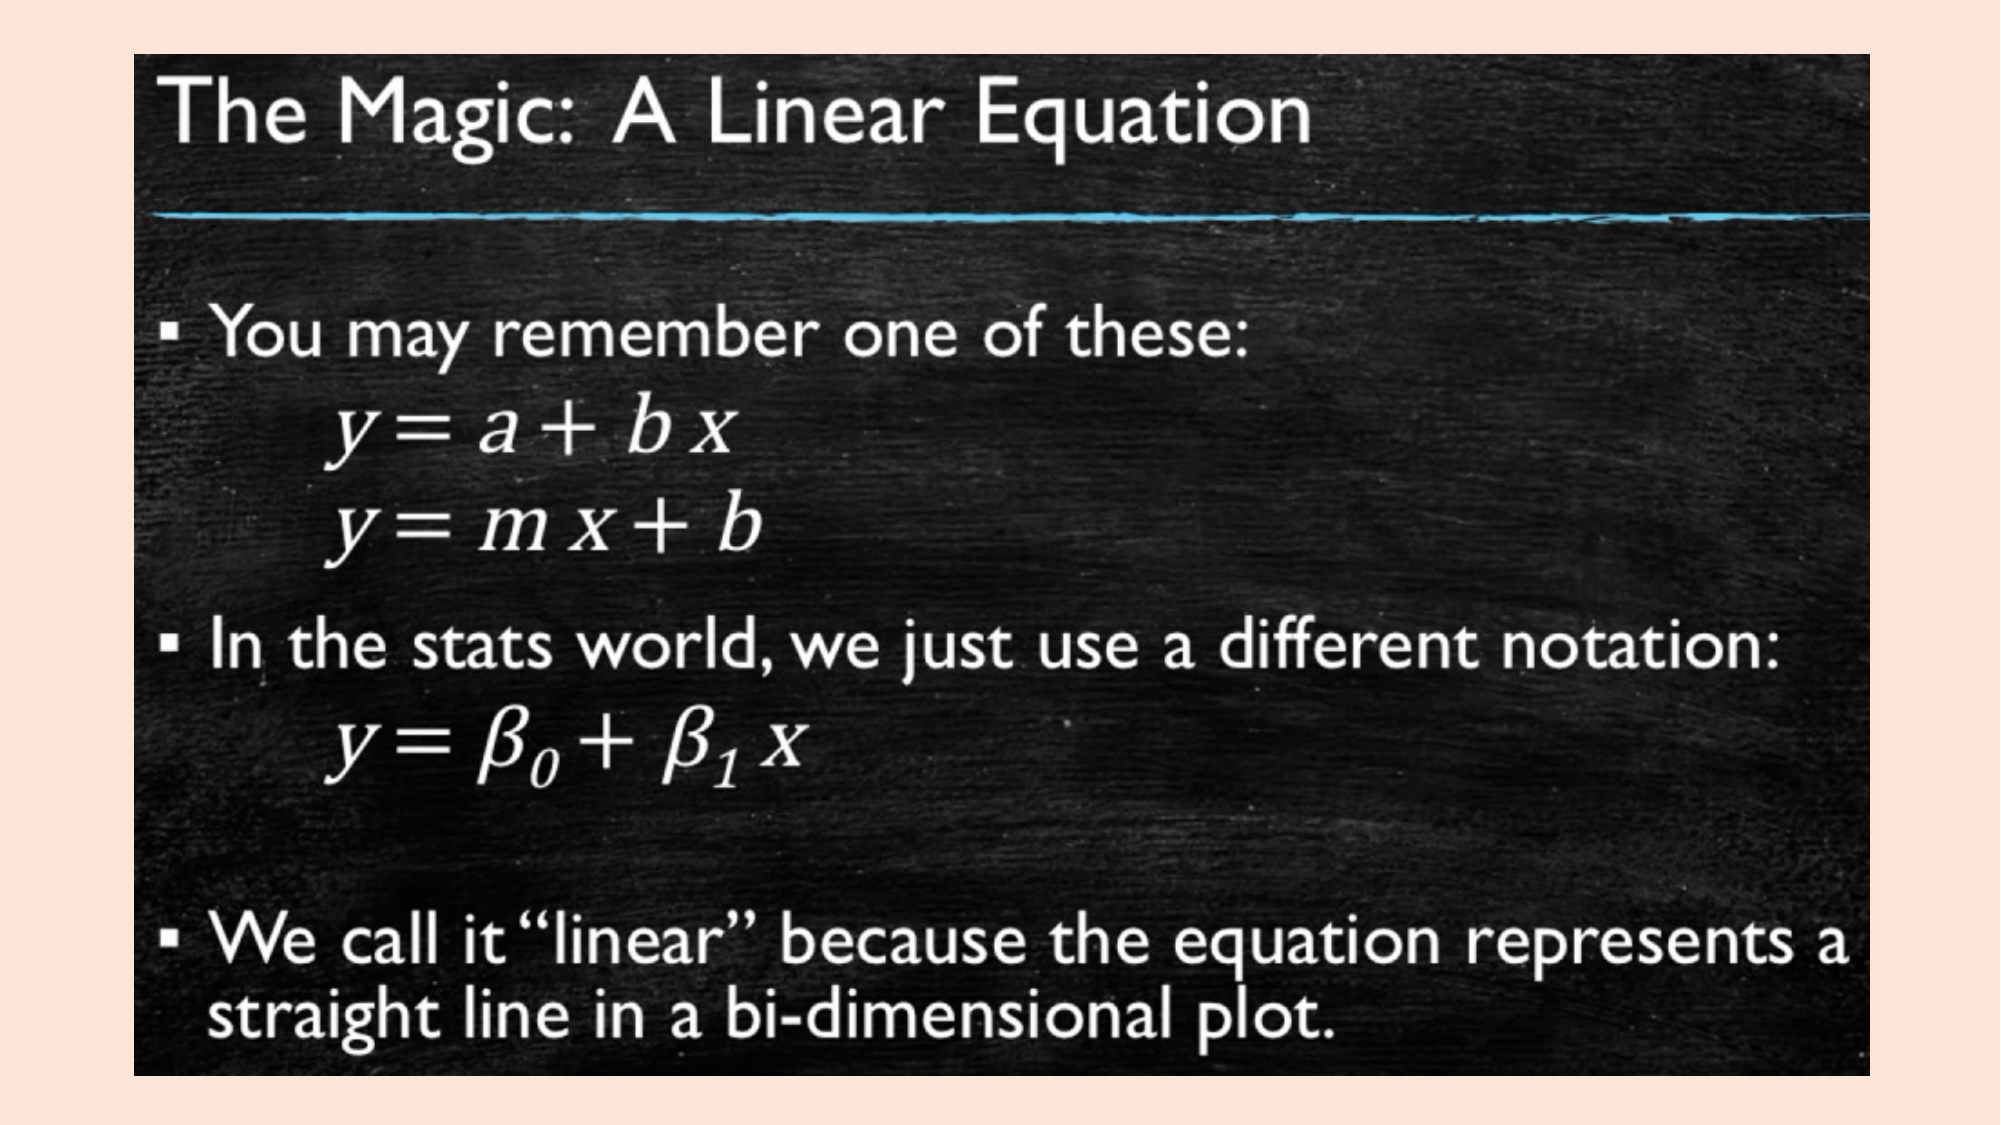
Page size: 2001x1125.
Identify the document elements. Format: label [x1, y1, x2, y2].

picture [134, 54, 1870, 1076]
